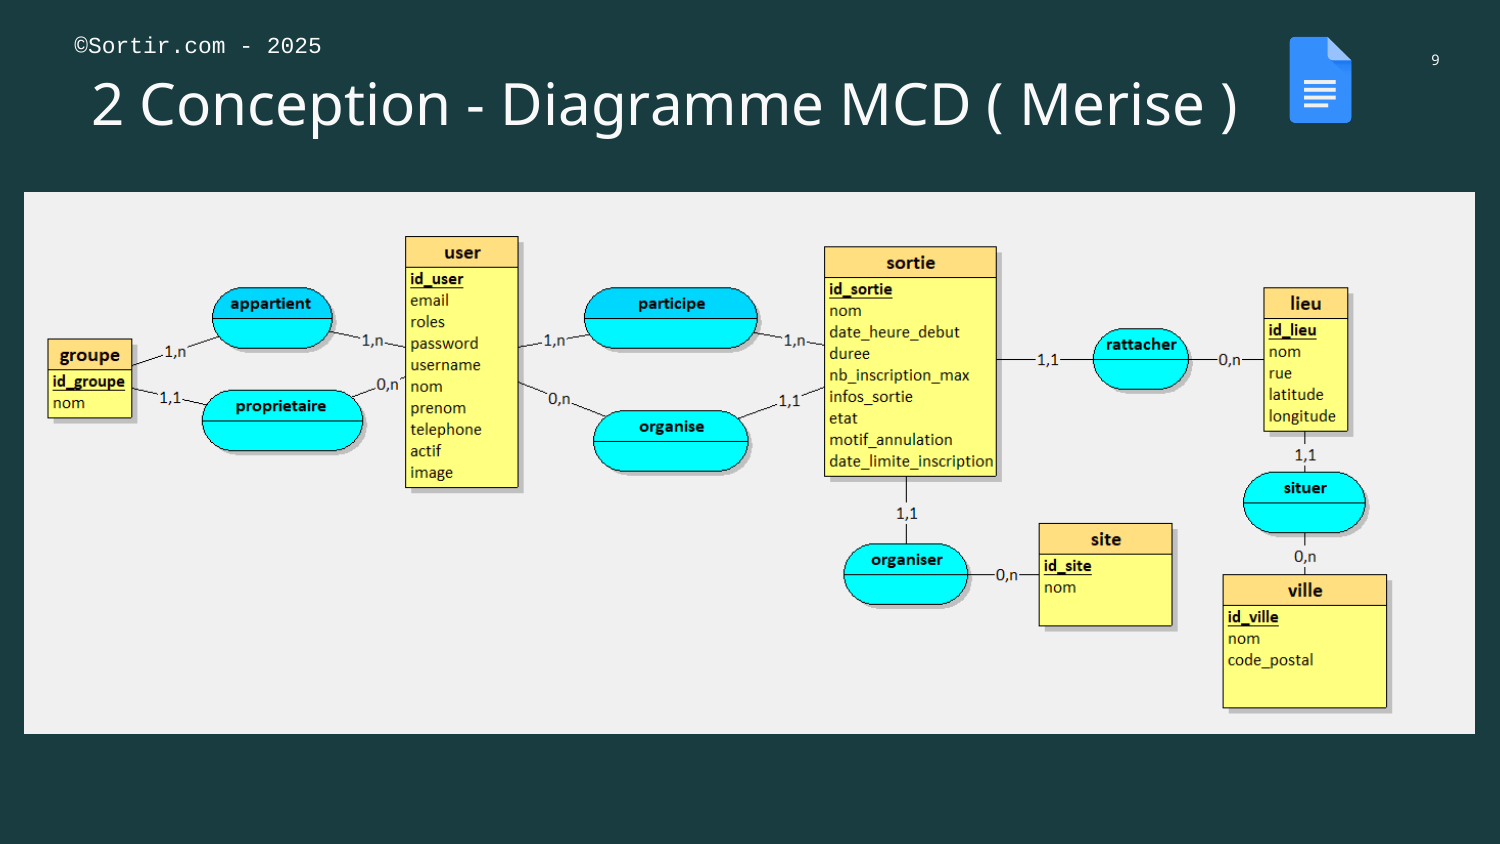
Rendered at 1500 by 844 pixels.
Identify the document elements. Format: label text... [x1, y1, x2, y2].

picture [24, 192, 1476, 734]
picture [1264, 35, 1386, 127]
text_box 2 Conception - Diagramme MCD ( Merise ) [76, 60, 1379, 154]
text_box ©Sortir.com - 2025 [59, 16, 552, 72]
slide_number ‹#› [1387, 35, 1440, 75]
